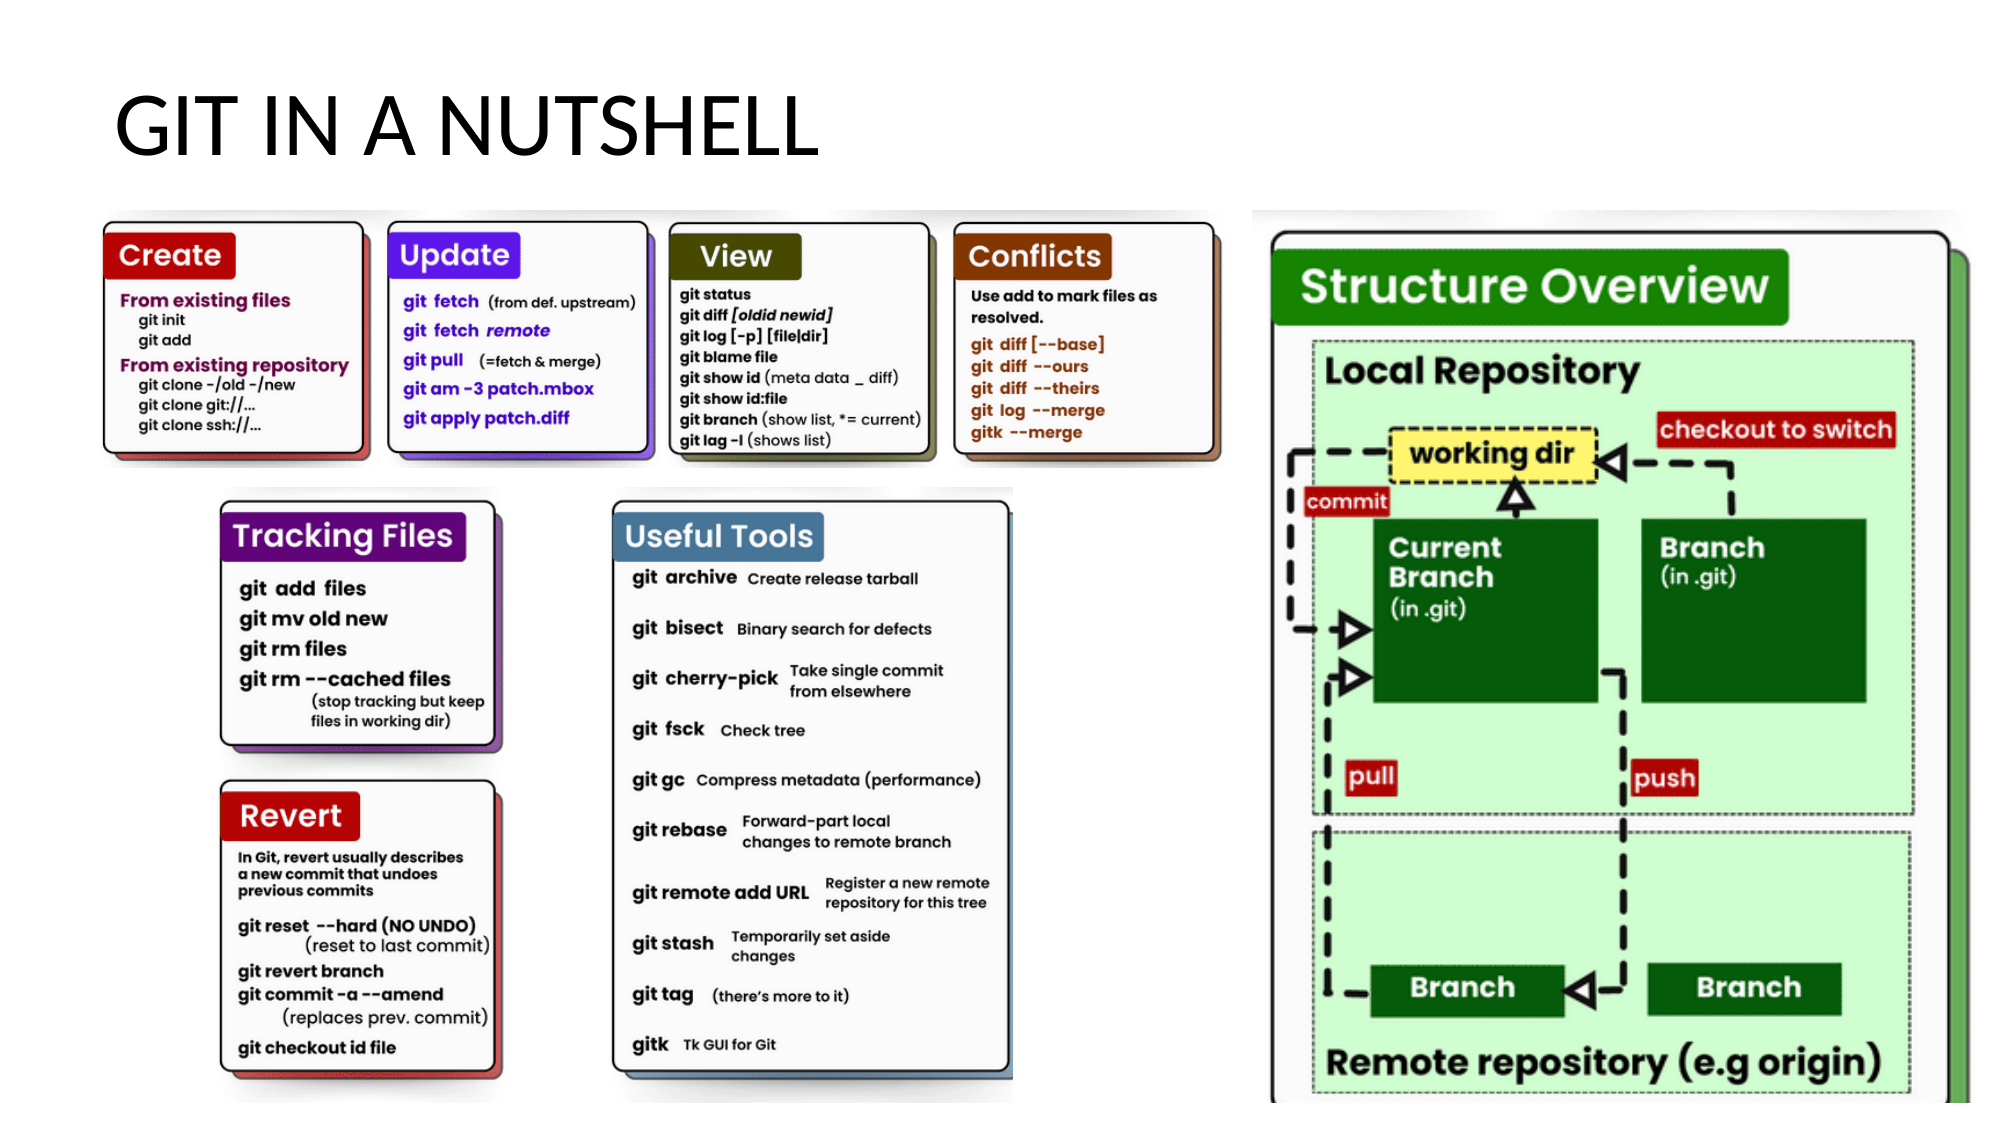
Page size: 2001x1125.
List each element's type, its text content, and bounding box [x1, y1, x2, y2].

picture [605, 487, 1013, 1103]
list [72, 214, 1251, 466]
picture [213, 487, 512, 1103]
picture [1252, 210, 1982, 1103]
title Git in a nutshell [99, 41, 1905, 210]
